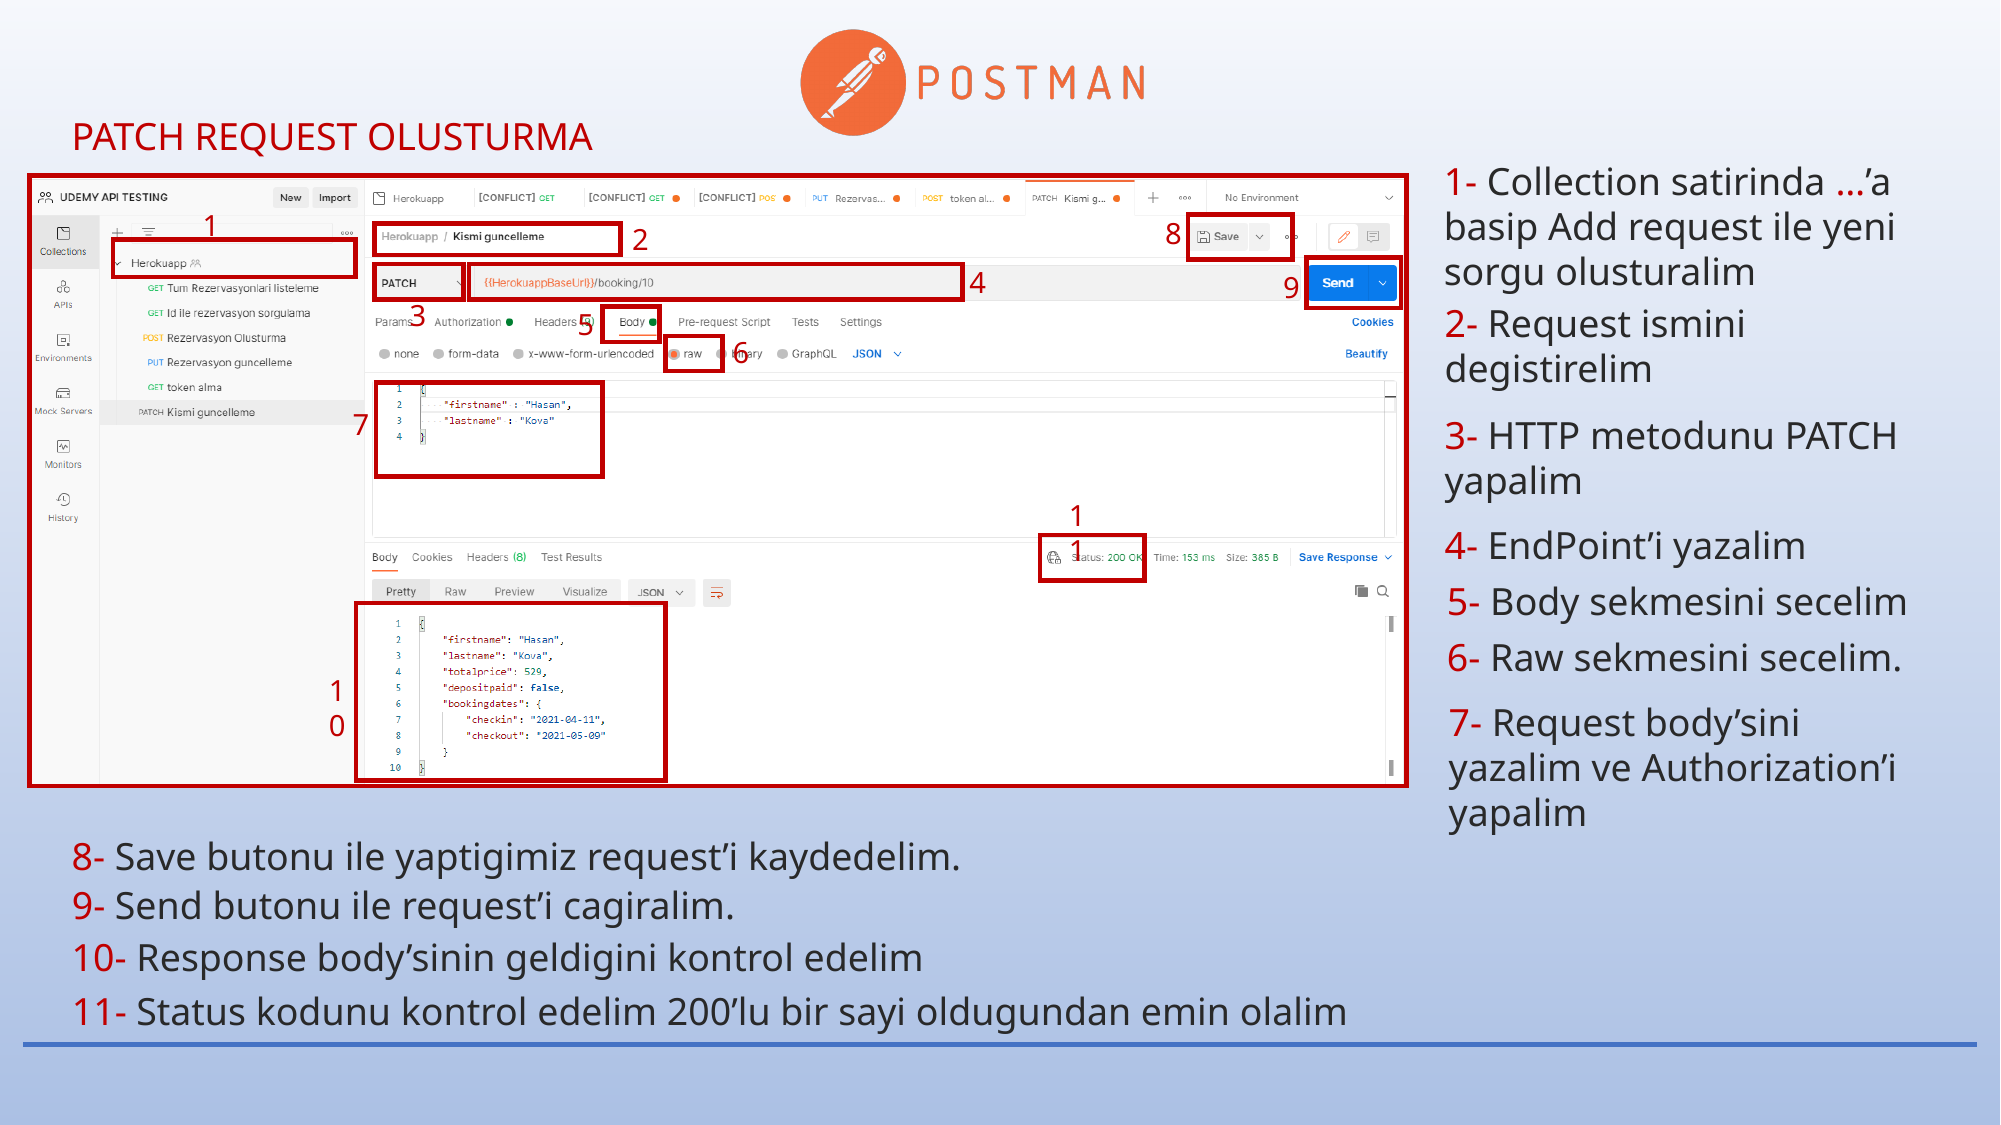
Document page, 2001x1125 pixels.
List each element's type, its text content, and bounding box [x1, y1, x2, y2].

text_box 4- EndPoint’i yazalim [1429, 514, 1931, 575]
picture [774, 3, 1170, 162]
text_box 8- Save butonu ile yaptigimiz request’i kaydedelim. [56, 825, 1308, 886]
text_box 11- Status kodunu kontrol edelim 200’lu bir sayi oldugundan emin olalim [57, 980, 1413, 1040]
text_box 10- Response body’sinin geldigini kontrol edelim [56, 927, 1280, 987]
text_box PATCH REQUEST OLUSTURMA [56, 105, 800, 166]
text_box 3- HTTP metodunu PATCH yapalim [1429, 404, 1931, 510]
text_box 1- Collection satirinda …’a basip Add request ile yeni sorgu olusturalim [1428, 150, 1930, 301]
text_box 9- Send butonu ile request’i cagiralim. [57, 874, 1362, 934]
picture [30, 176, 1409, 785]
text_box 6- Raw sekmesini secelim. [1432, 626, 1933, 687]
text_box 5- Body sekmesini secelim [1432, 570, 1933, 626]
text_box 7- Request body’sini yazalim ve Authorization’i yapalim [1433, 692, 1926, 842]
text_box 2- Request ismini degistirelim [1429, 292, 1931, 398]
